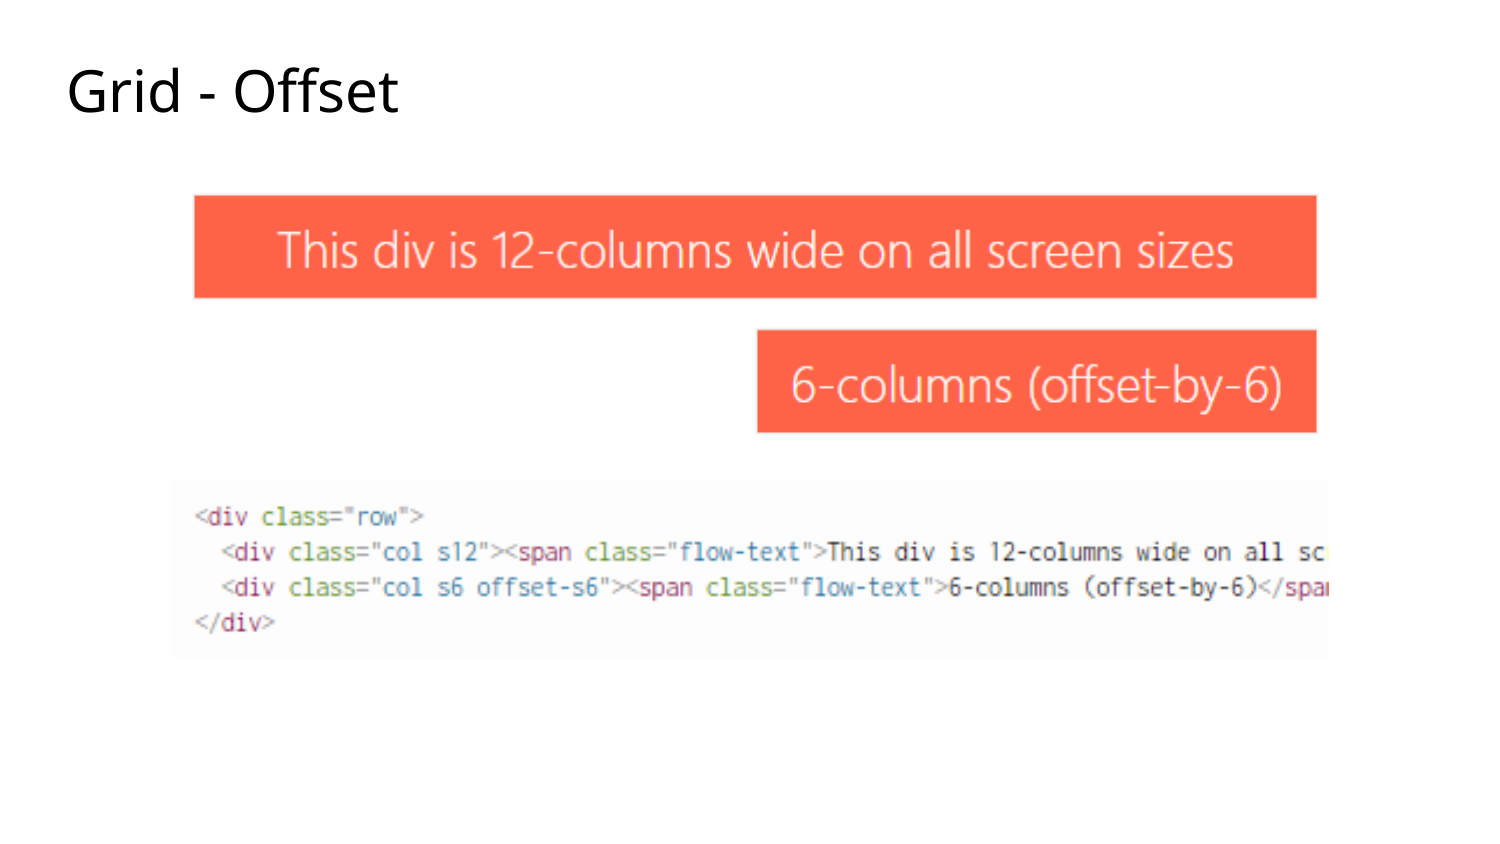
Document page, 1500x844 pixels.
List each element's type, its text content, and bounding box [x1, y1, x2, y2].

picture [170, 478, 1330, 658]
picture [170, 174, 1330, 446]
title Grid - Offset [51, 39, 1449, 134]
